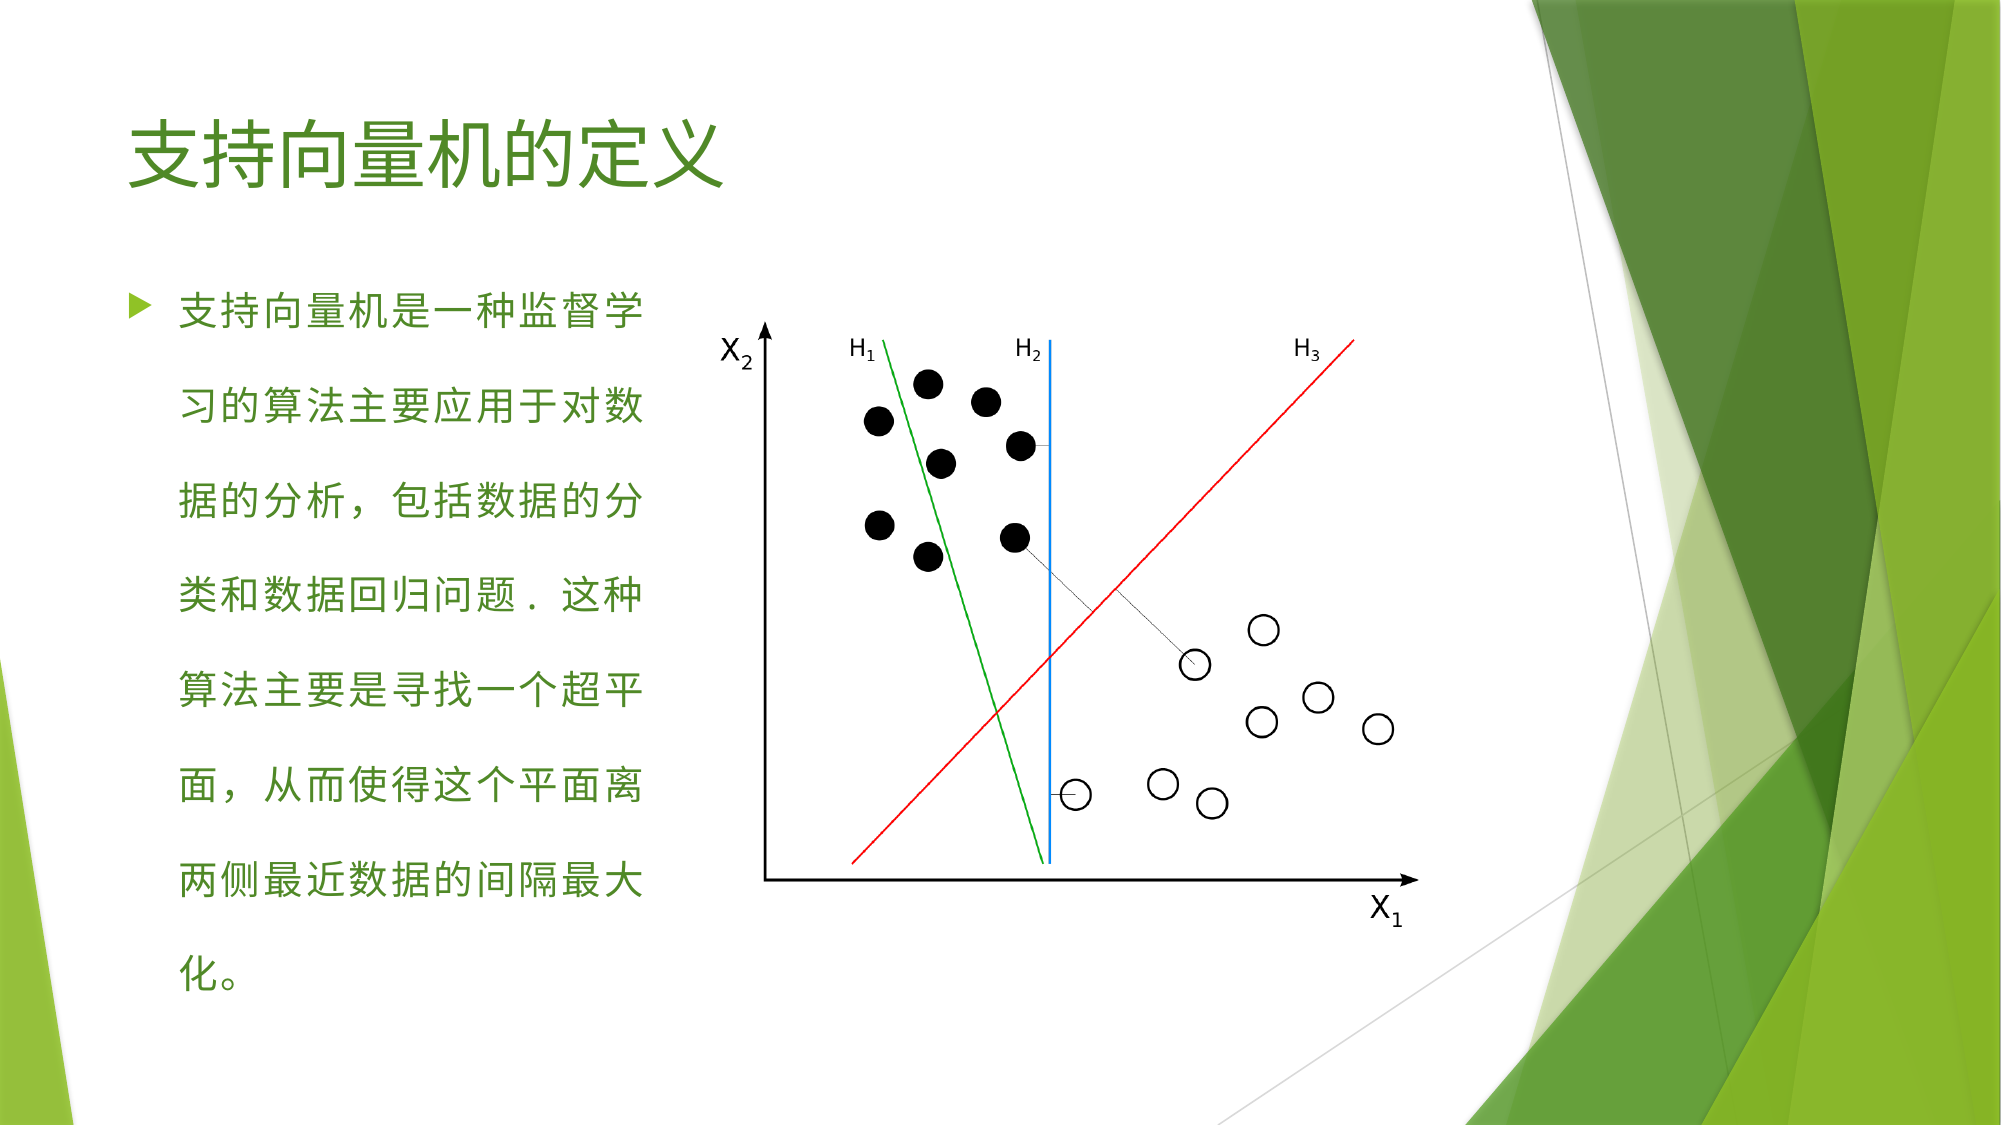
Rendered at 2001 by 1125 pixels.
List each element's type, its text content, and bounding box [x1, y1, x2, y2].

picture [714, 316, 1423, 929]
title 支持向量机的定义 [111, 99, 1522, 317]
list 支持向量机是一种监督学习的算法主要应用于对数据的分析，包括数据的分类和数据回归问题. 这种算法主要是寻找一个超平面，从而使得这个平面离两侧最近数据的间隔最大化。 [111, 231, 687, 1014]
